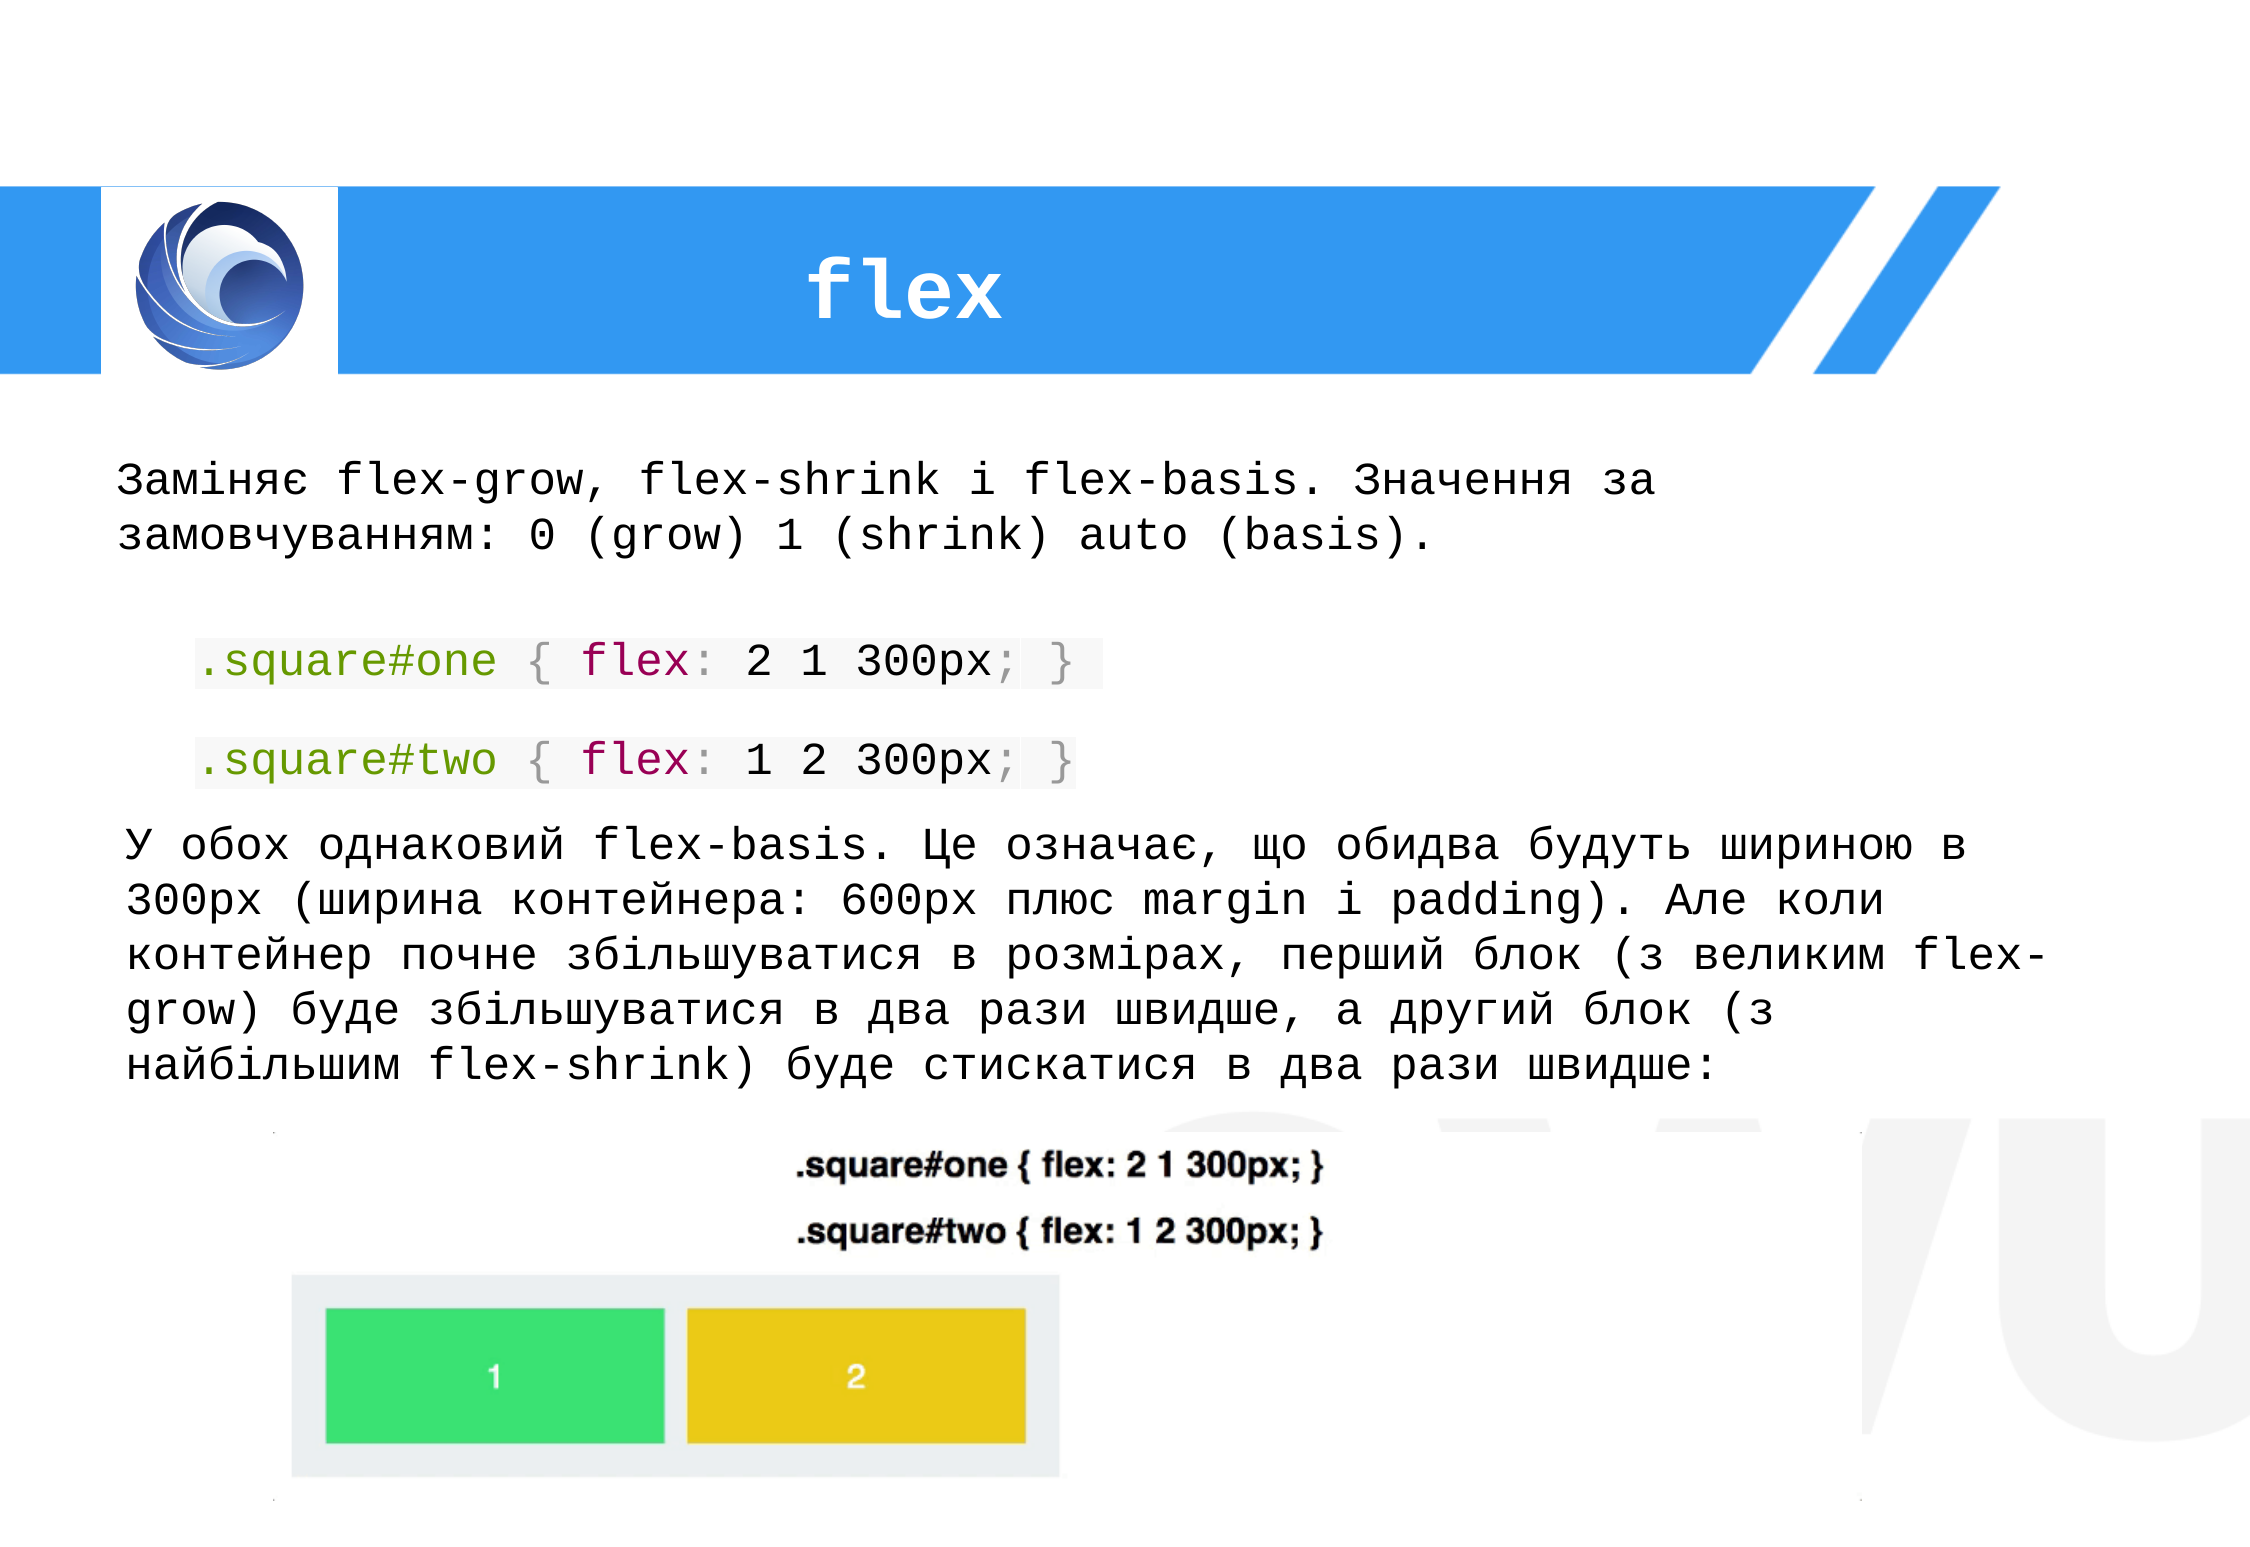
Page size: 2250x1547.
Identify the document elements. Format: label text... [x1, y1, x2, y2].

picture [0, 0, 2250, 1547]
text_box flex [789, 219, 1384, 350]
text_box [101, 187, 338, 389]
text_box У обох однаковий flex-basis. Це означає, що обидва будуть шириною в 300px (ширина контейнера: 600px плюс margin і padding). Але коли контейнер почне збільшуватися в розмірах, перший блок (з великим flex-grow) буде збільшуватися в два рази швидше, а другий блок (з найбільшим flex-shrink) буде стискатися в два рази швидше: [110, 798, 2085, 1104]
text_box Заміняє flex-grow, flex-shrink і flex-basis. Значення за замовчуванням: 0 (grow) 1 (shrink) auto (basis). [101, 433, 1988, 574]
text_box .square#one { flex: 2 1 300px; } .square#two { flex: 1 2 300px; } [101, 587, 2009, 799]
